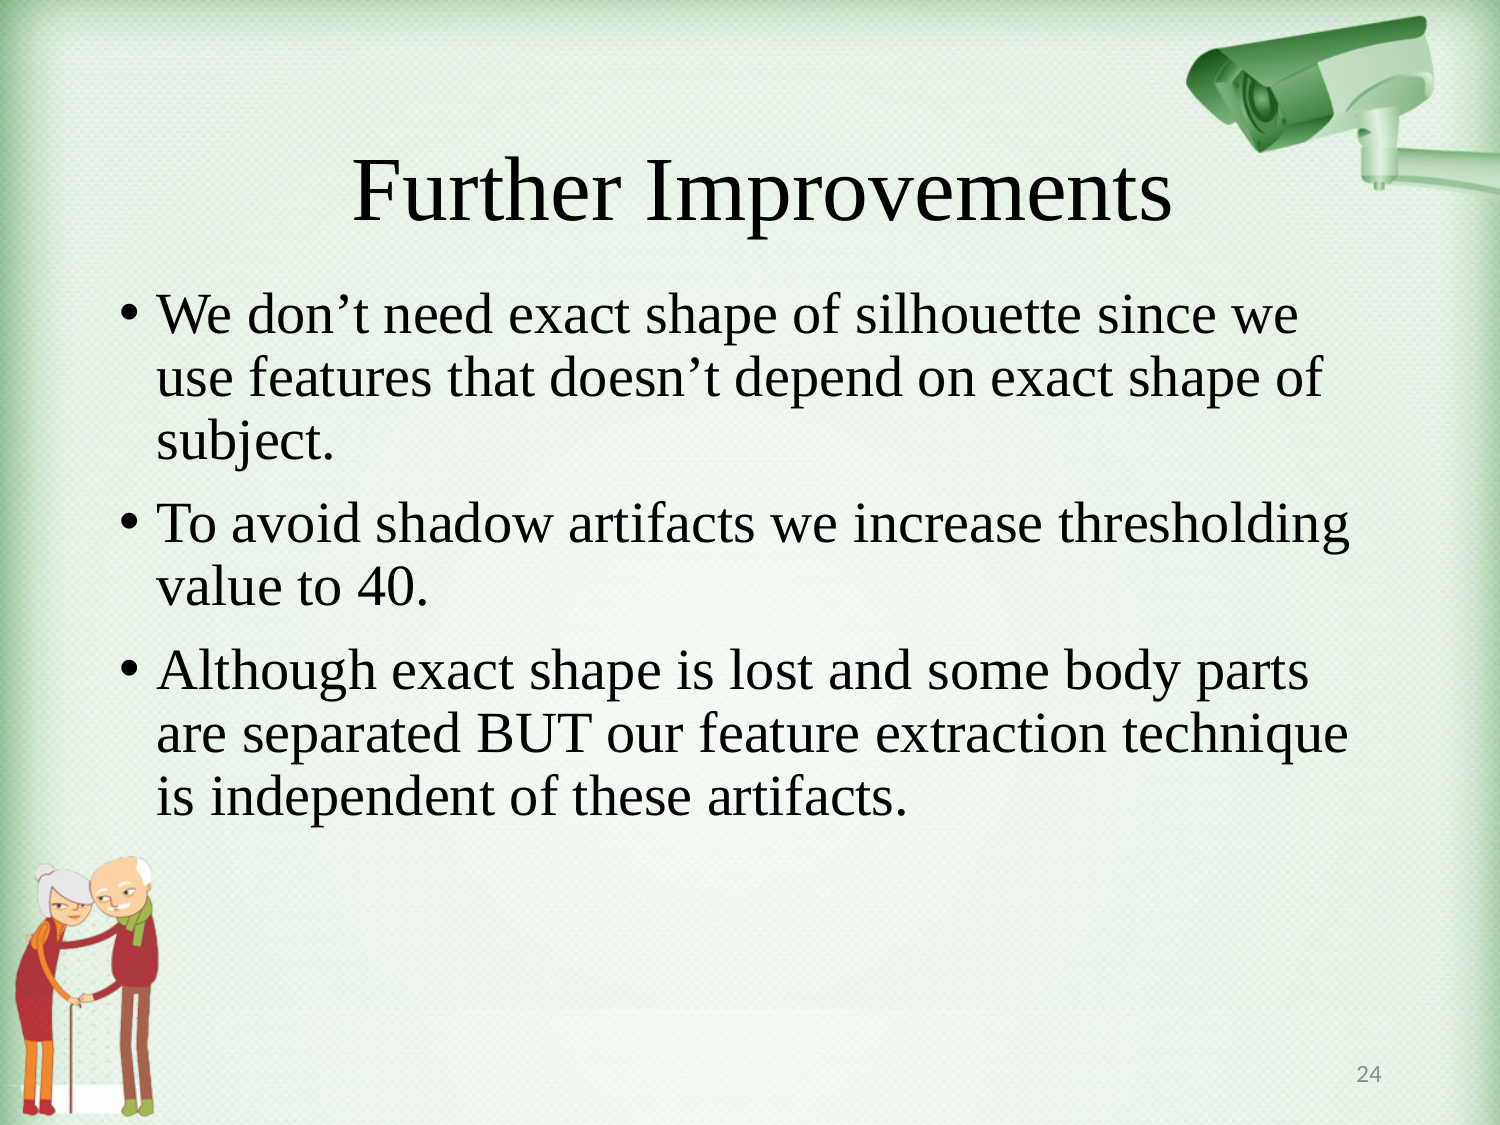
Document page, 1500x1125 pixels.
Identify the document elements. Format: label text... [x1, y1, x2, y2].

title Further Improvements [130, 82, 1397, 275]
picture [0, 0, 1500, 1125]
list We don’t need exact shape of silhouette since we use features that doesn’t depend on exact shape of subject. To avoid shadow artifacts we increase thresholding value to 40. Although exact shape is lost and some body parts are separated BUT our feature extraction technique is independent of these artifacts. [104, 275, 1398, 994]
slide_number 24 [1059, 1042, 1397, 1103]
